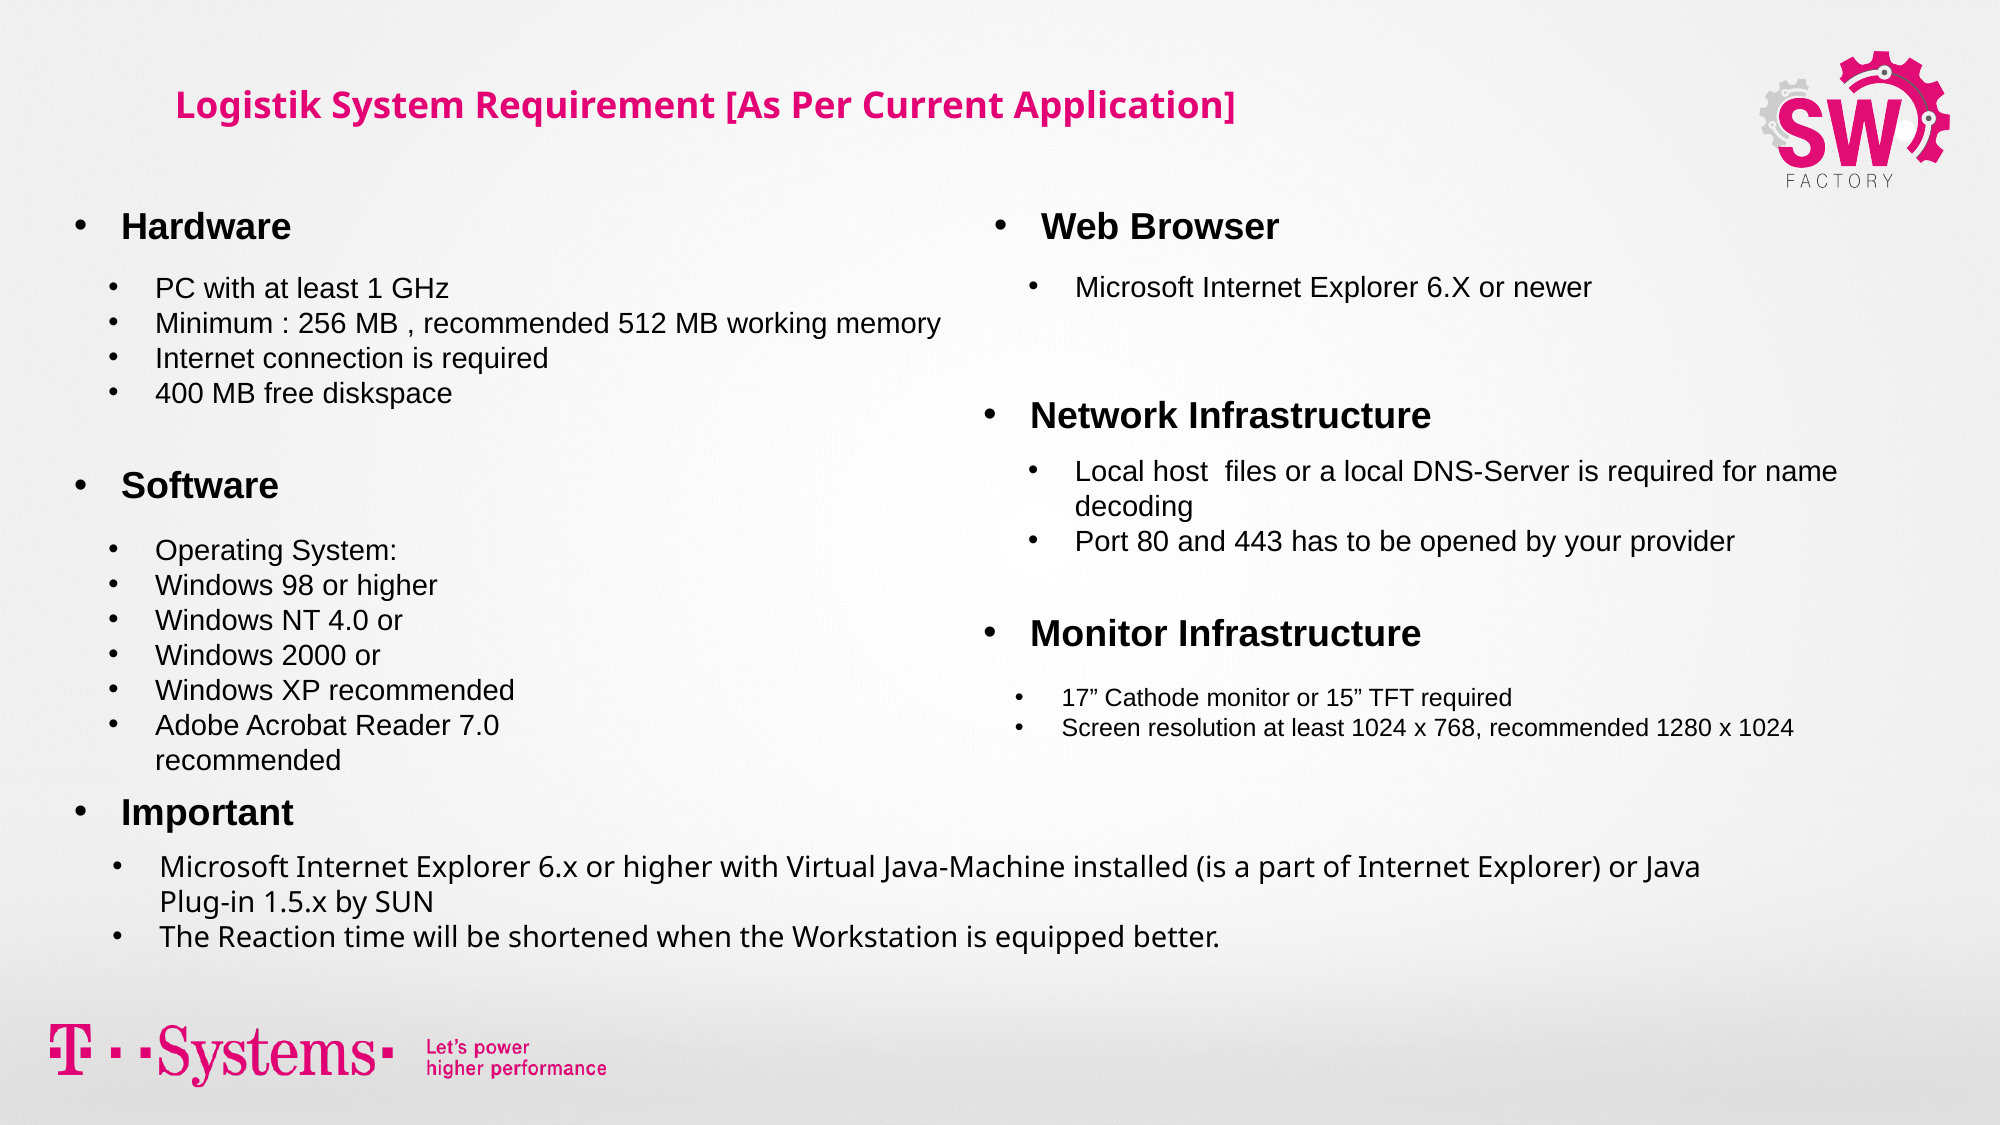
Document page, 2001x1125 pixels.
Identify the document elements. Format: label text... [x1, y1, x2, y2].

text_box 17” Cathode monitor or 15” TFT required Screen resolution at least 1024 x 768, recommended 1280 x 1024 [999, 674, 1949, 814]
picture [1759, 51, 1950, 188]
text_box Important [59, 780, 1060, 905]
picture [50, 1024, 606, 1088]
text_box Logistik System Requirement [As Per Current Application] [59, 68, 1344, 145]
text_box Software [59, 454, 1508, 599]
text_box Network Infrastructure [968, 383, 1969, 508]
text_box Monitor Infrastructure [968, 601, 1542, 727]
text_box Operating System: Windows 98 or higher Windows NT 4.0 or Windows 2000 or Windows XP recommended Adobe Acrobat Reader 7.0 recommended [93, 523, 709, 780]
text_box Microsoft Internet Explorer 6.X or newer [1013, 260, 1907, 376]
text_box Microsoft Internet Explorer 6.x or higher with Virtual Java-Machine installed (is a part of Internet Explorer) or Java Plug-in 1.5.x by SUN The Reaction time will be shortened when the Workstation is equipped better. [97, 840, 1755, 991]
text_box Web Browser [979, 194, 1979, 320]
text_box Local host files or a local DNS-Server is required for name decoding Port 80 and 443 has to be opened by your provider [1013, 444, 1979, 595]
text_box PC with at least 1 GHz Minimum : 256 MB , recommended 512 MB working memory Internet connection is required 400 MB free diskspace [93, 261, 1210, 454]
text_box Hardware [59, 194, 979, 340]
